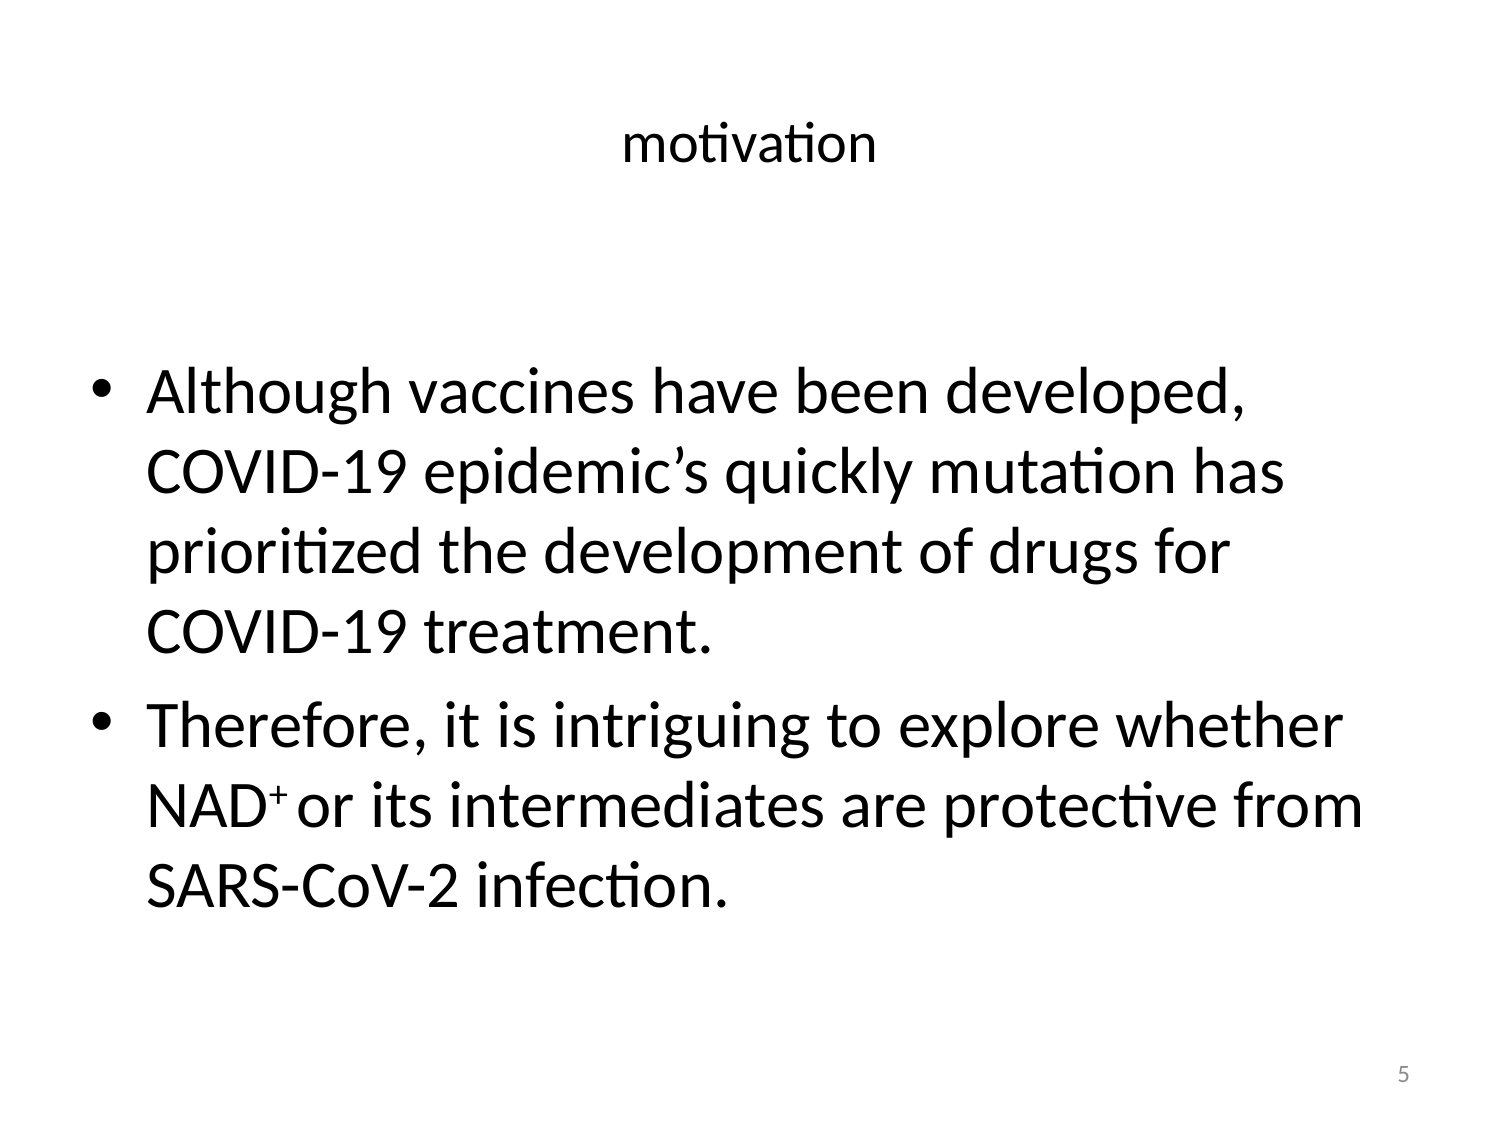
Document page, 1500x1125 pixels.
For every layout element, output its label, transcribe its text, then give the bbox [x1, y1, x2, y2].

slide_number 5 [1074, 1042, 1425, 1103]
title motivation [75, 45, 1425, 233]
list Although vaccines have been developed, COVID-19 epidemic’s quickly mutation has prioritized the development of drugs for COVID-19 treatment. Therefore, it is intriguing to explore whether NAD+ or its intermediates are protective from SARS-CoV-2 infection. [75, 262, 1425, 1005]
